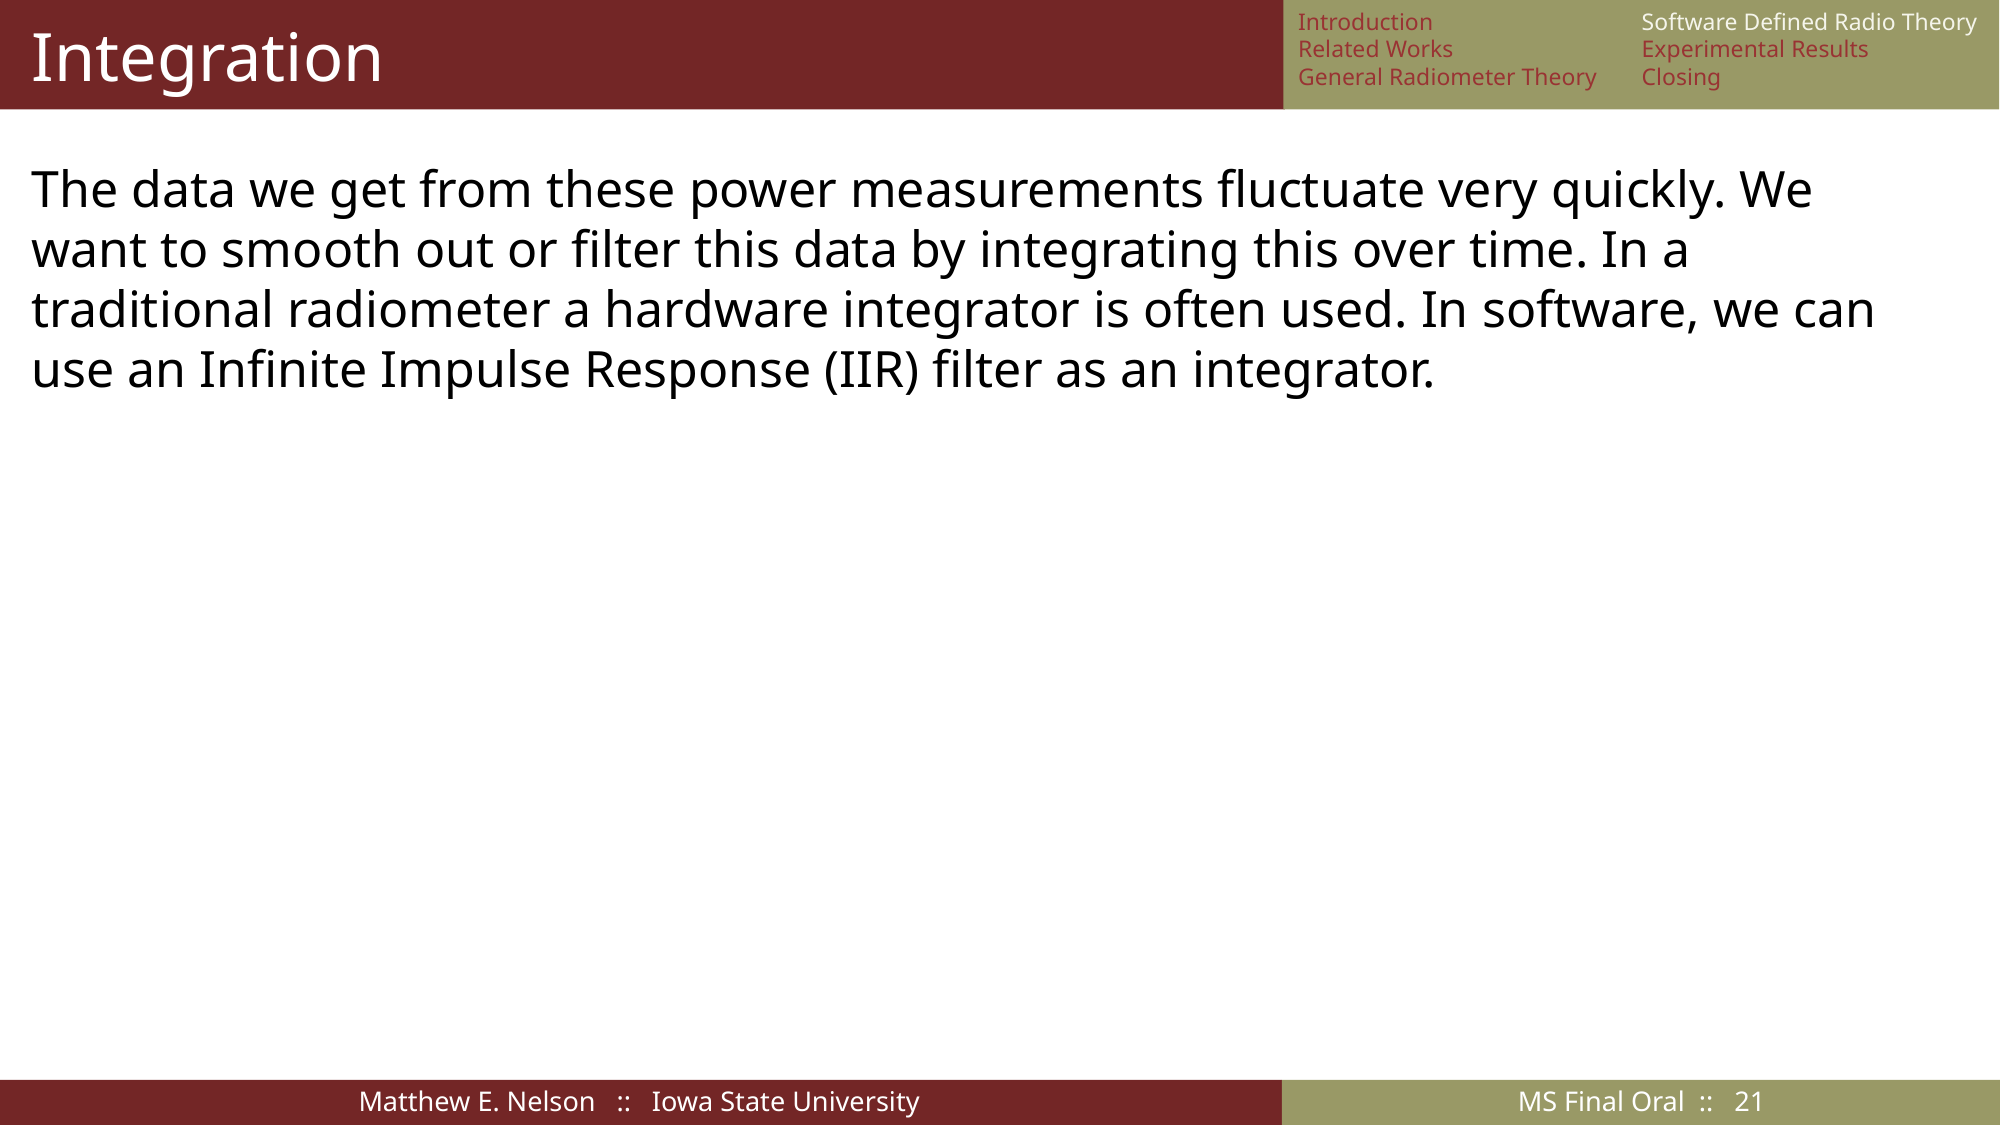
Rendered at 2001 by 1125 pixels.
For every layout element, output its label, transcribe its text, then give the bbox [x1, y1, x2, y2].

title Integration [16, 0, 1283, 110]
list The data we get from these power measurements fluctuate very quickly. We want to smooth out or filter this data by integrating this over time. In a traditional radiometer a hardware integrator is often used. In software, we can use an Infinite Impulse Response (IIR) filter as an integrator. [16, 149, 1950, 1063]
text_box Introduction Related Works General Radiometer Theory Software Defined Radio Theory Experimental Results Closing [1283, 0, 2000, 110]
